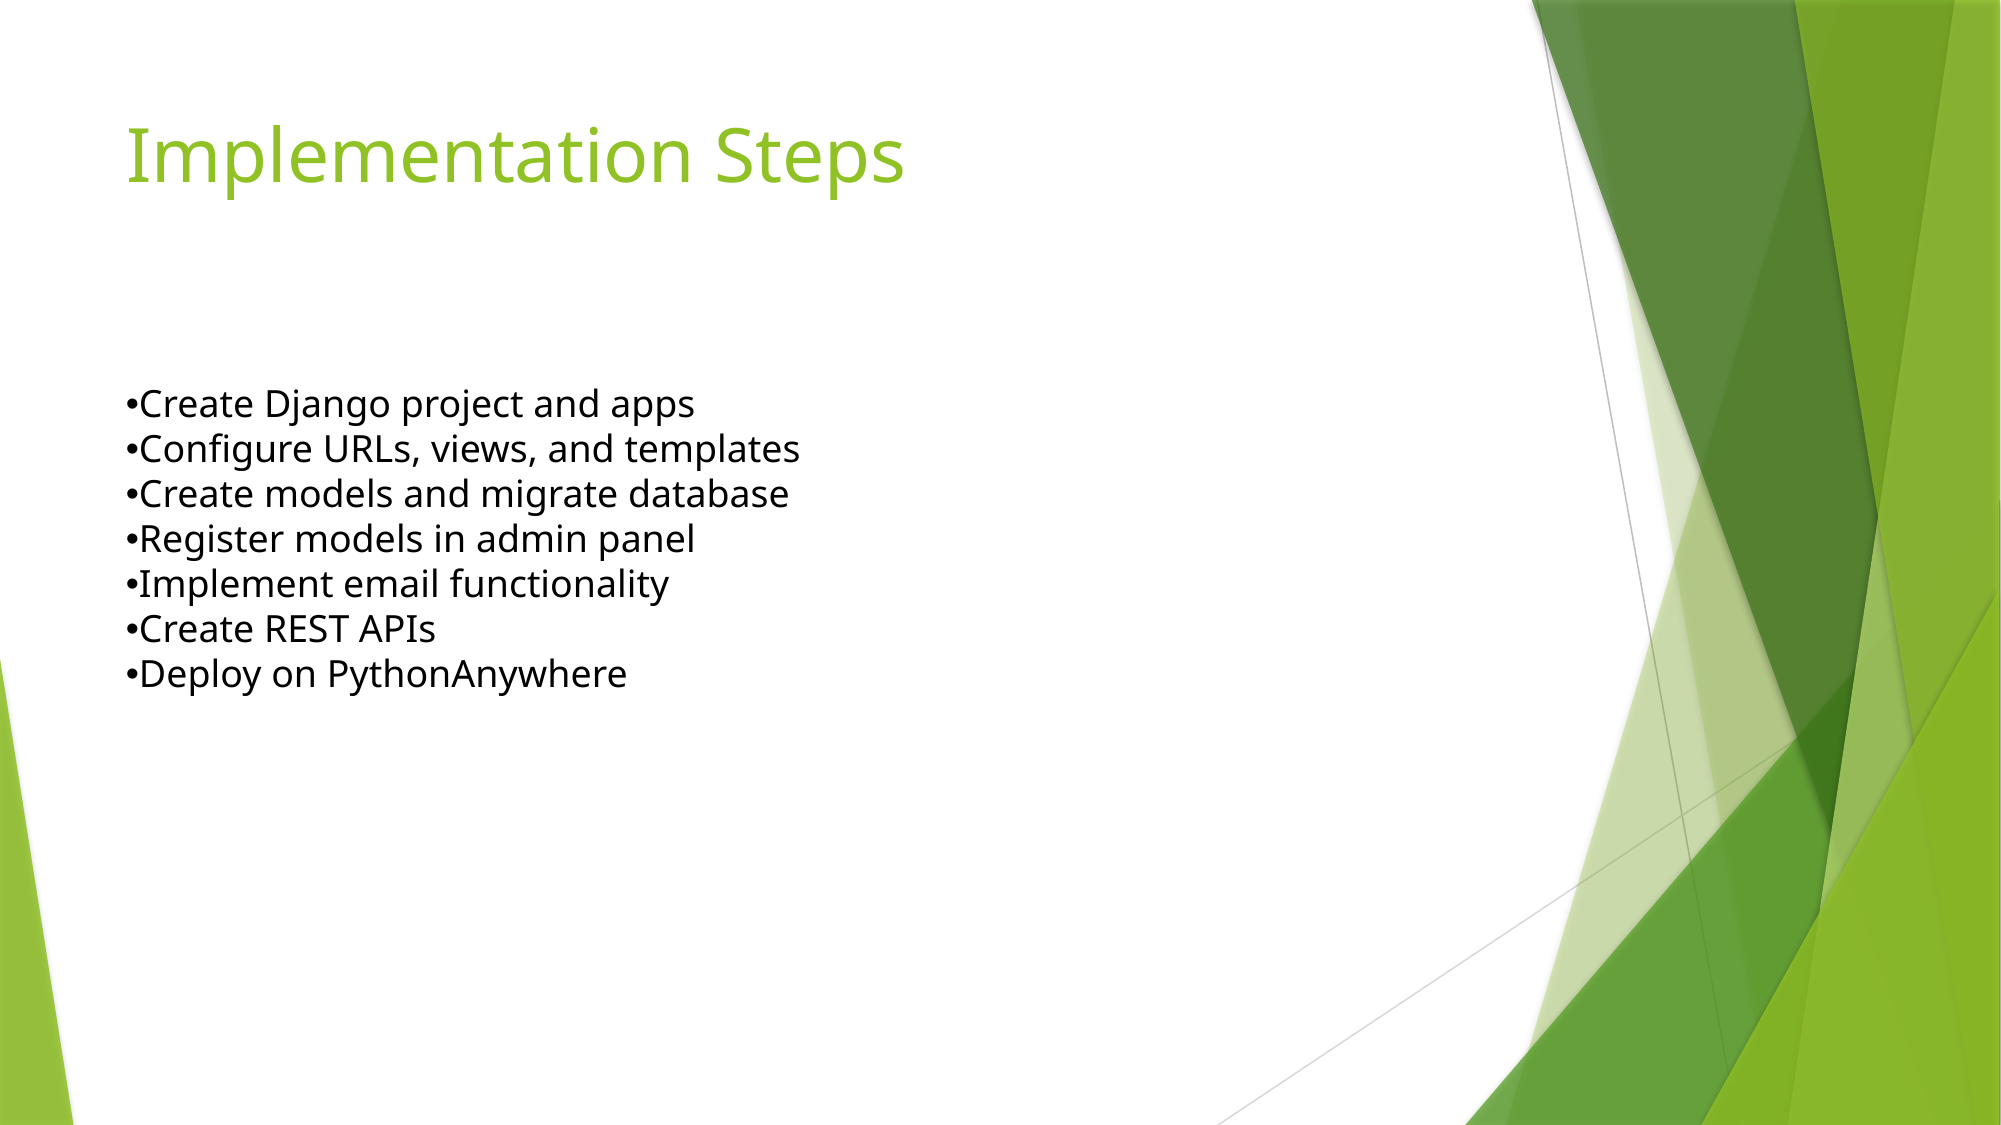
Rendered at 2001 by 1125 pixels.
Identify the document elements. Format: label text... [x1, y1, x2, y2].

title Implementation Steps [111, 99, 1522, 317]
text_box Create Django project and apps Configure URLs, views, and templates Create models and migrate database Register models in admin panel Implement email functionality Create REST APIs Deploy on PythonAnywhere [111, 373, 1484, 748]
